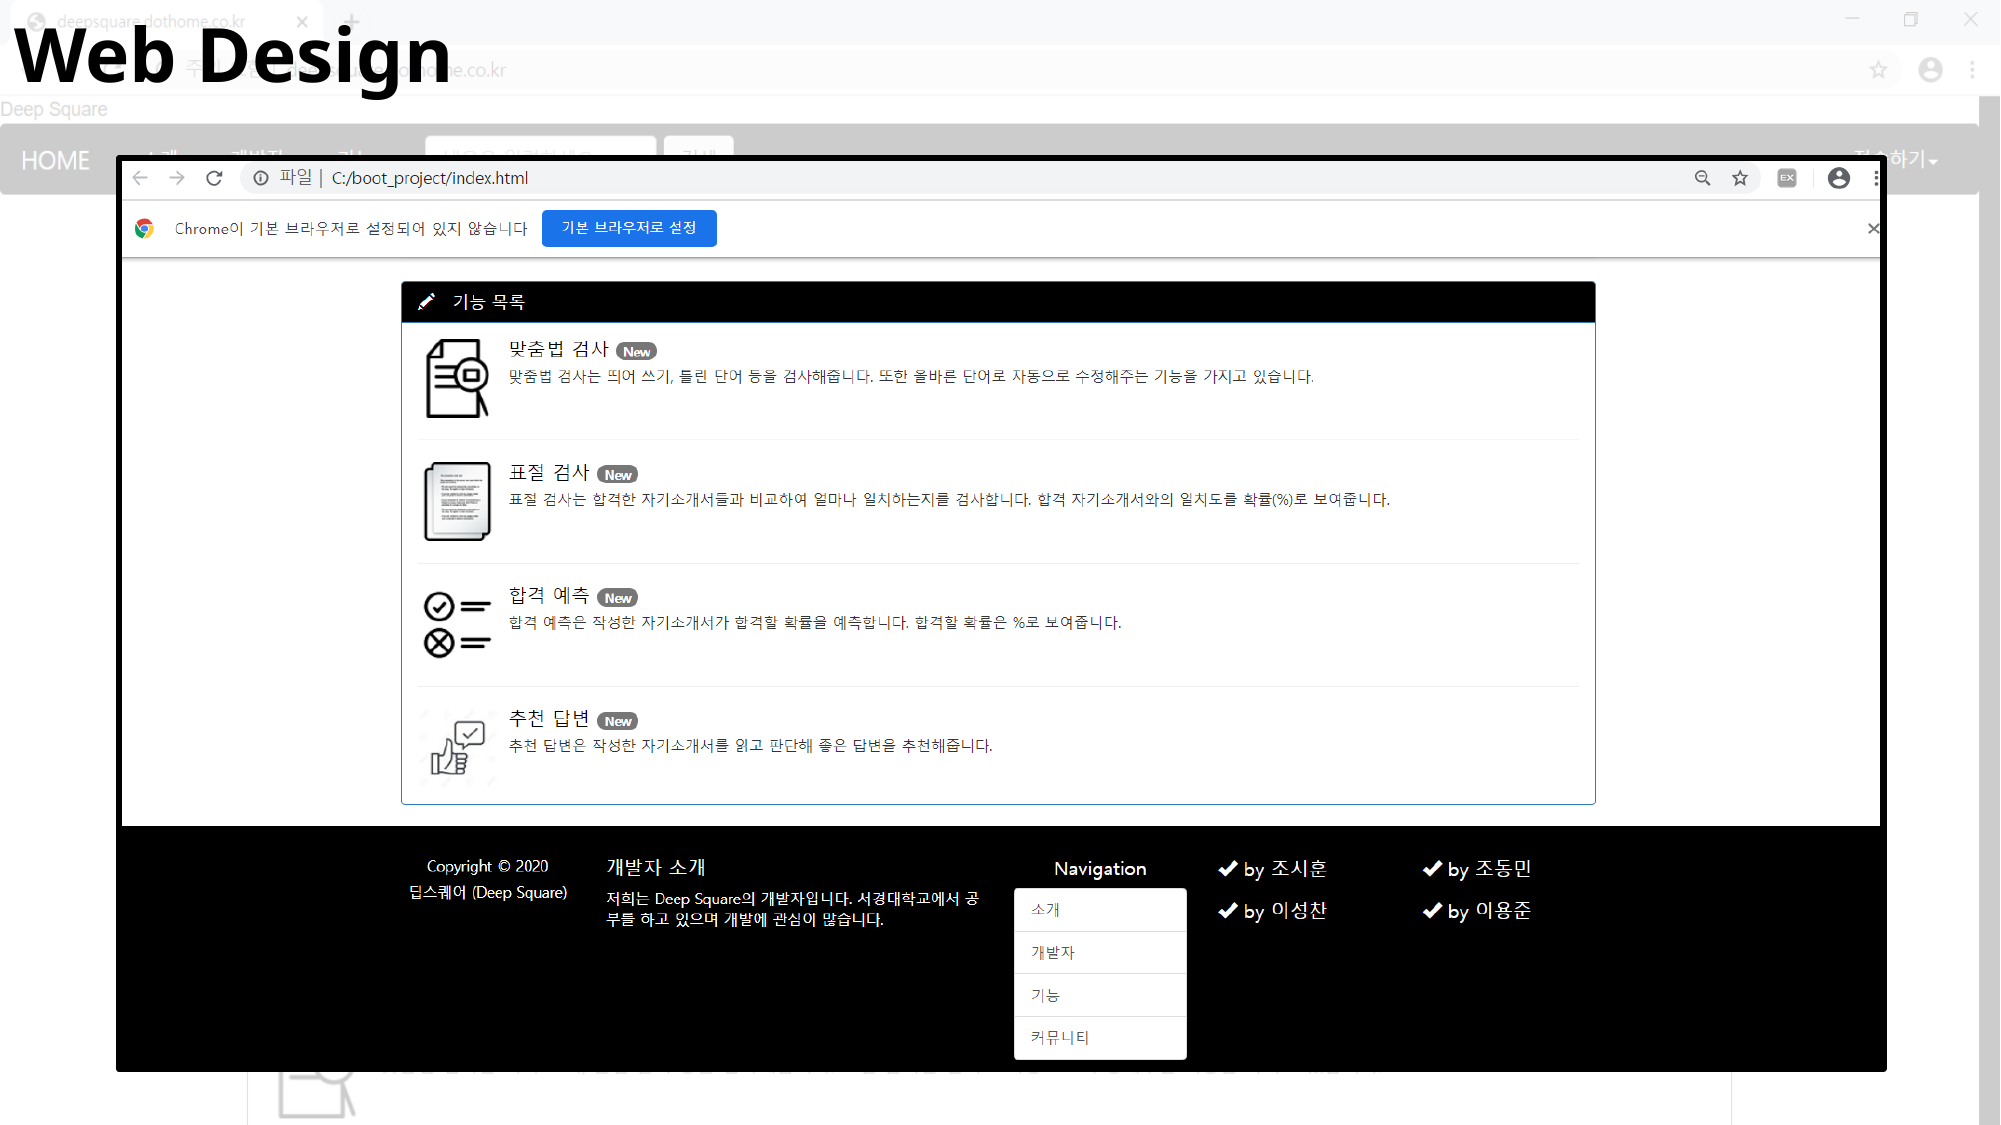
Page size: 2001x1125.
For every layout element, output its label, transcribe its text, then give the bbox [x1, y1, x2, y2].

picture [122, 161, 1881, 1067]
text_box Web Design [0, 0, 2000, 105]
